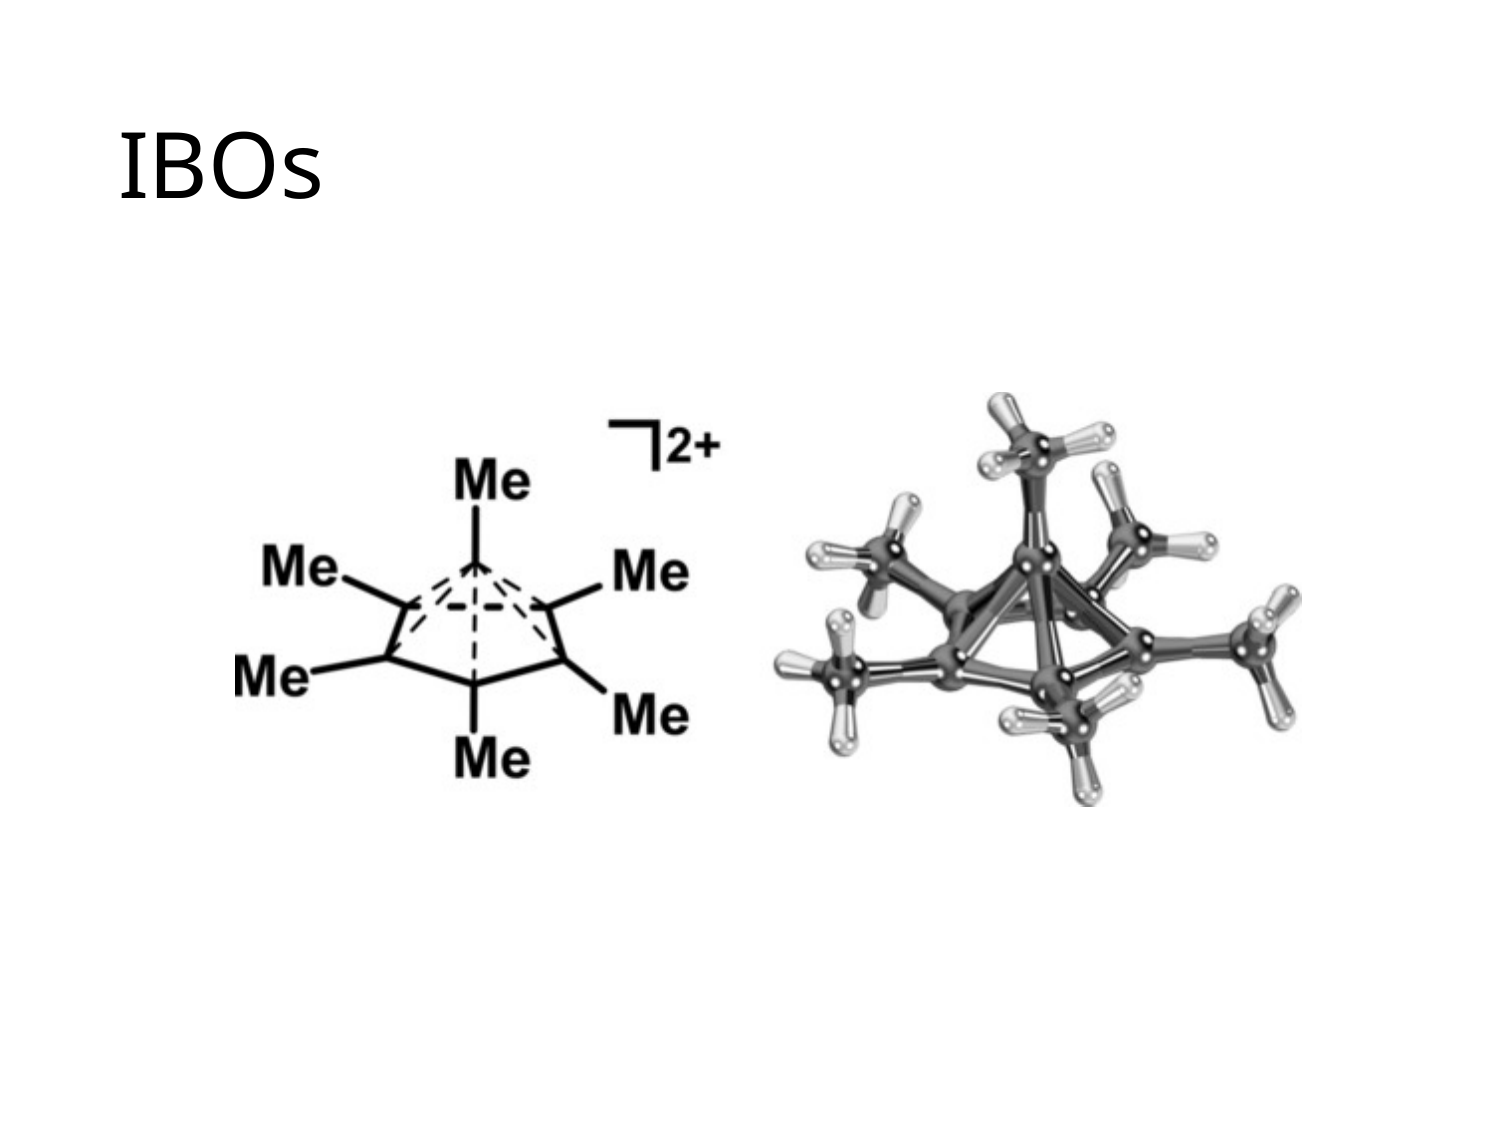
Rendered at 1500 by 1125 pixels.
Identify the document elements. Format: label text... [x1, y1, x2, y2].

title IBOs [103, 59, 1397, 278]
picture [235, 392, 1303, 807]
